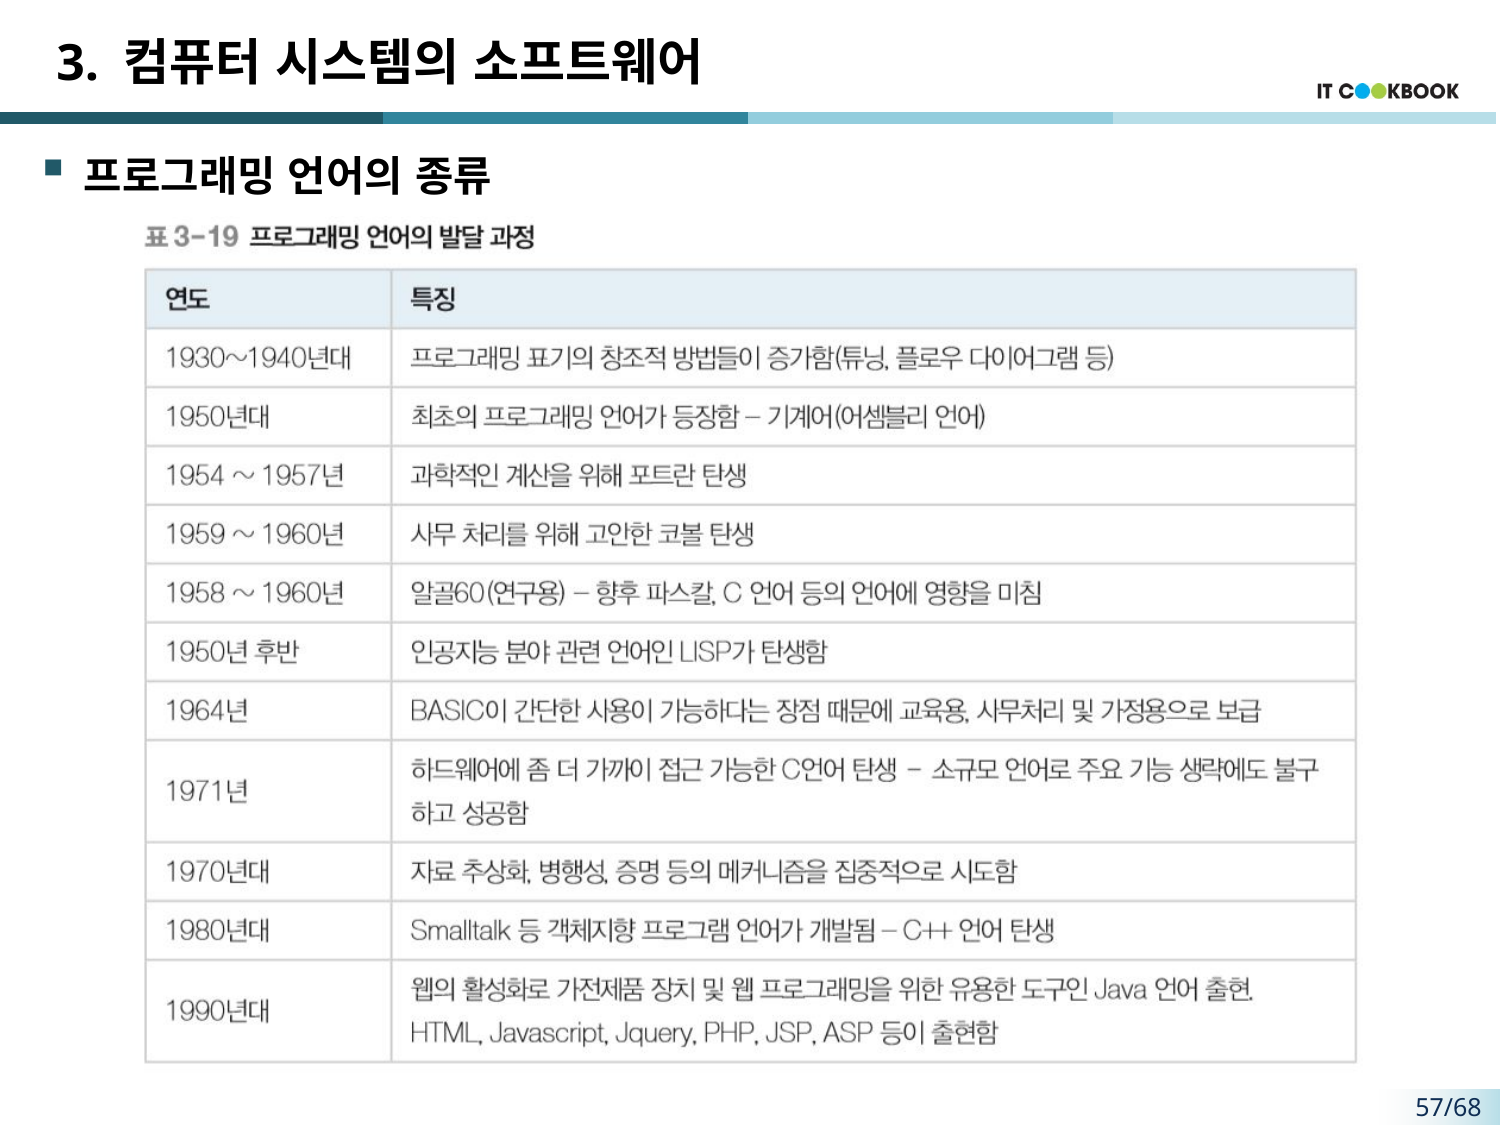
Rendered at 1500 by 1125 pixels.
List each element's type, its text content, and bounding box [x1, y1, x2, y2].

list 프로그래밍 언어의 종류 [10, 131, 1481, 1096]
picture [1317, 83, 1360, 99]
picture [1365, 83, 1459, 99]
title 3. 컴퓨터 시스템의 소프트웨어 [41, 15, 1282, 106]
picture [135, 216, 1365, 1078]
